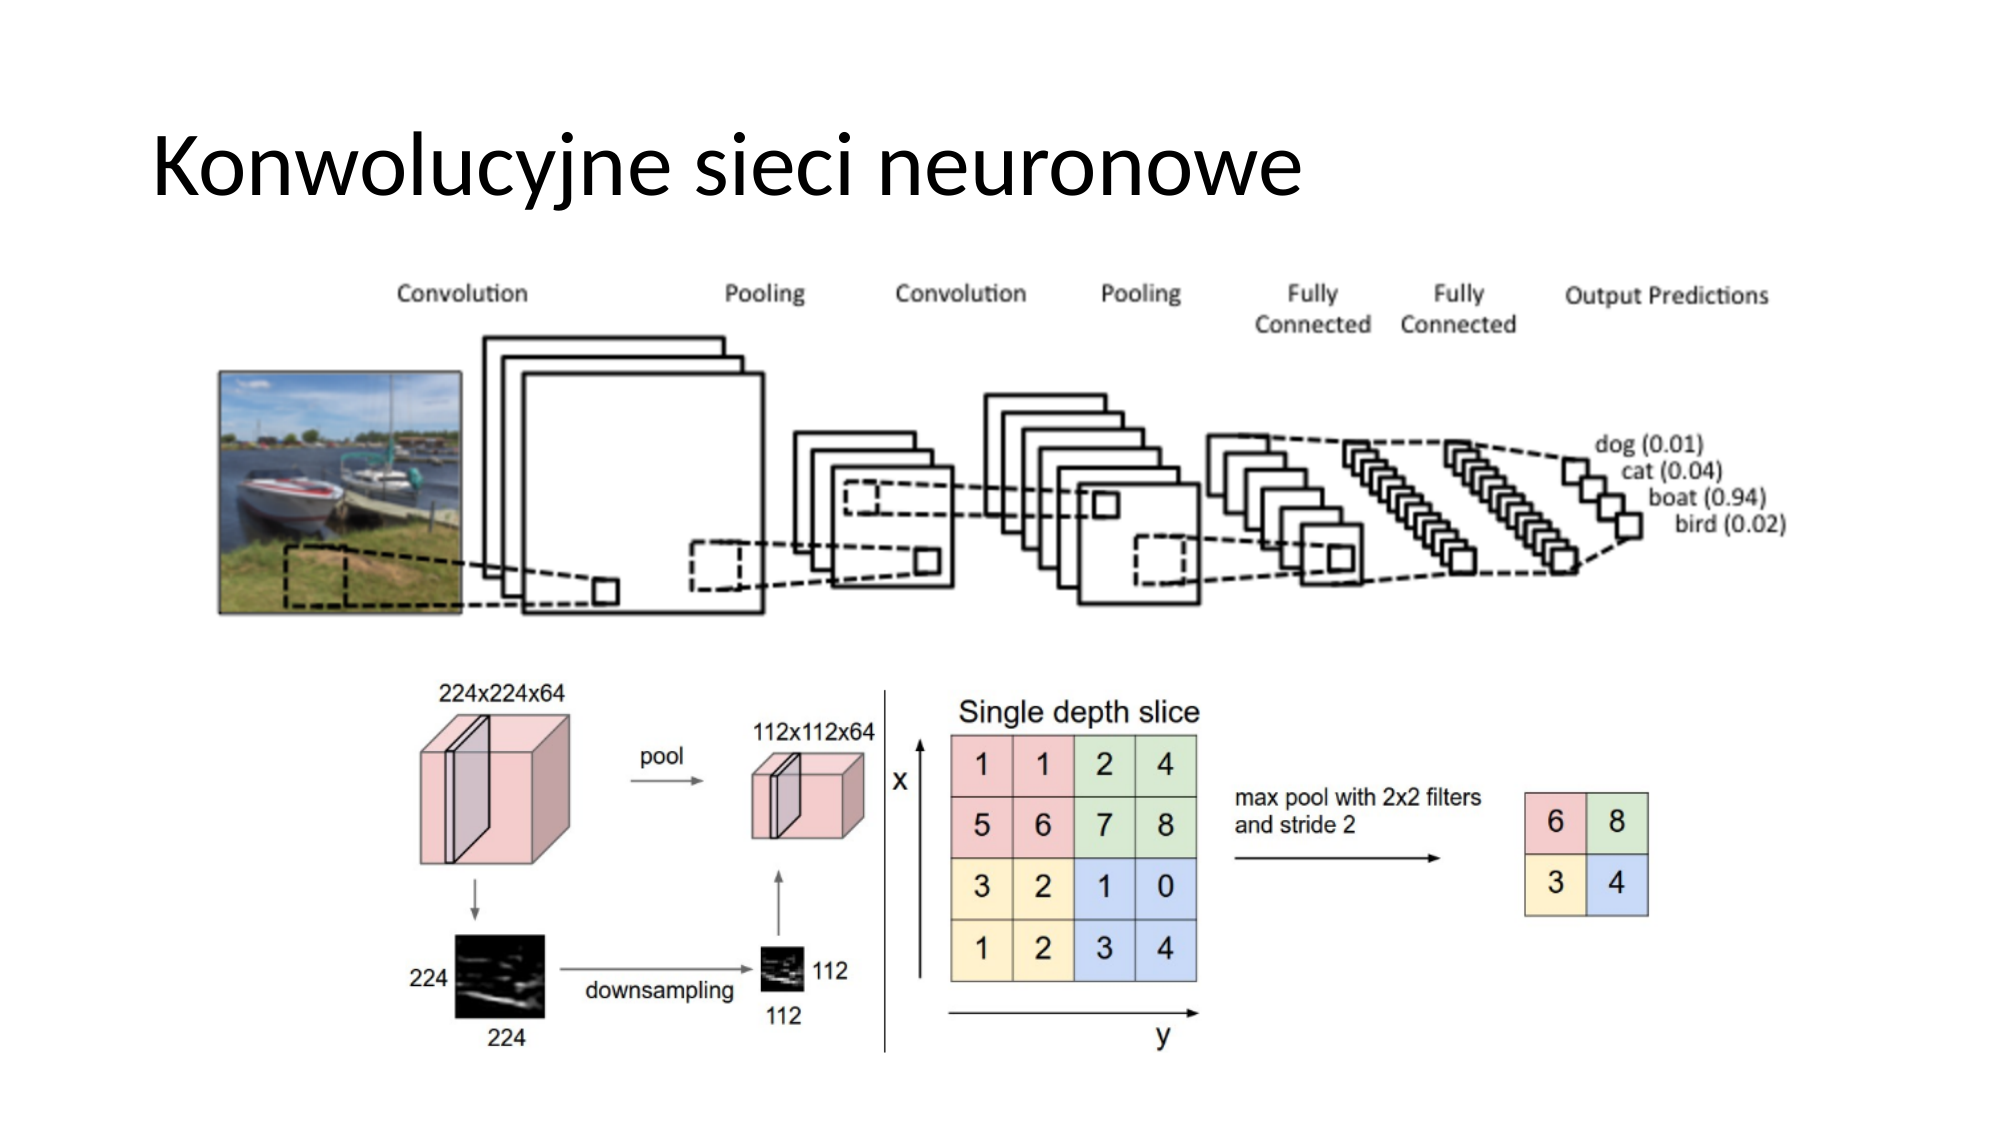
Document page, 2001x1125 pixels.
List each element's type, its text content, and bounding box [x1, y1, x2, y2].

title Konwolucyjne sieci neuronowe [137, 57, 1863, 224]
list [137, 224, 1863, 695]
picture [365, 661, 1669, 1062]
